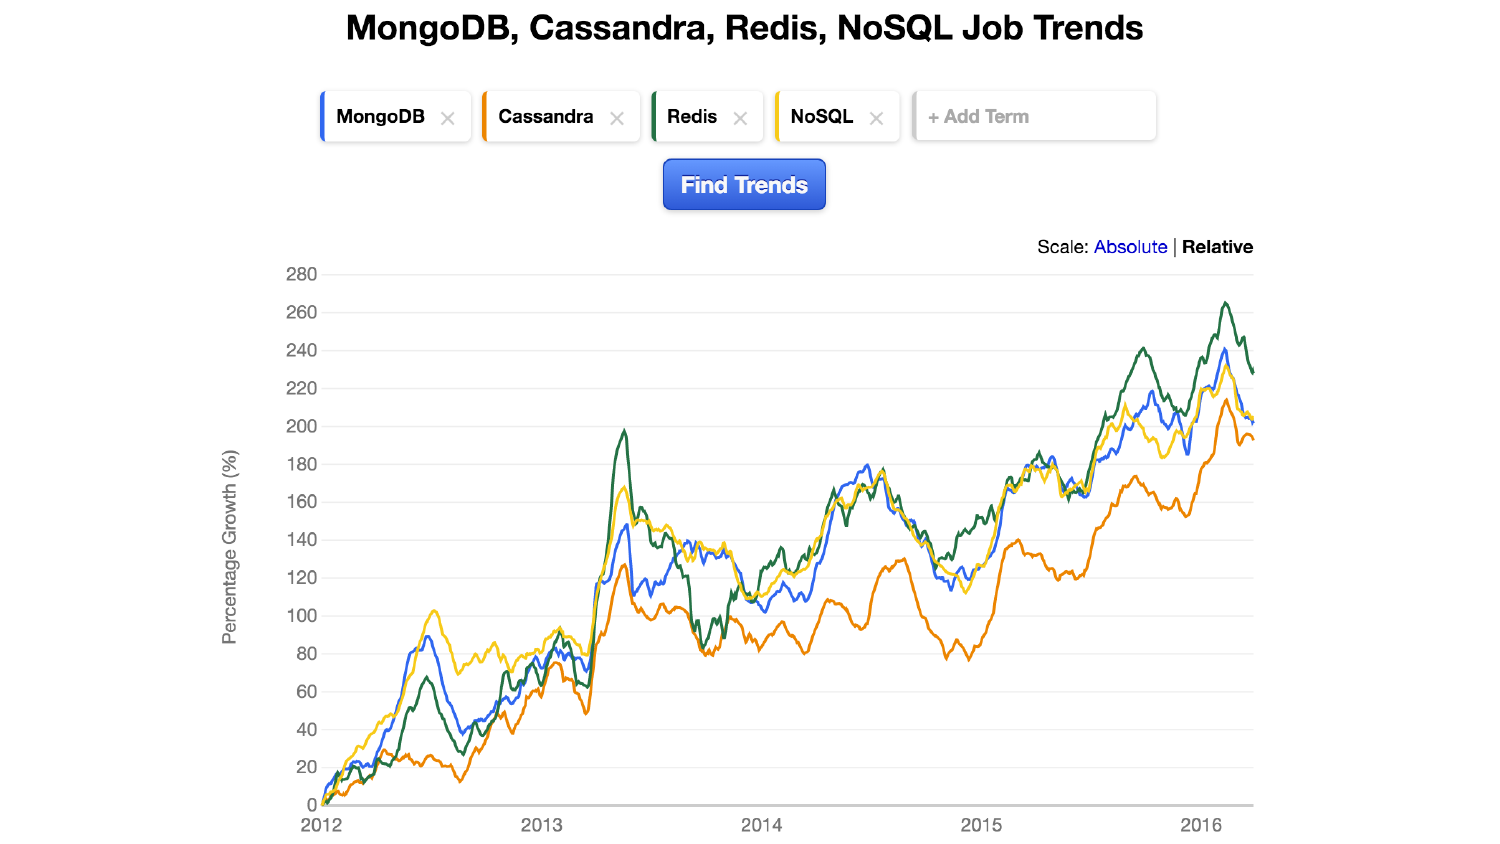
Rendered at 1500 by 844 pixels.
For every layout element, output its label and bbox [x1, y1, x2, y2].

picture [208, 0, 1289, 844]
